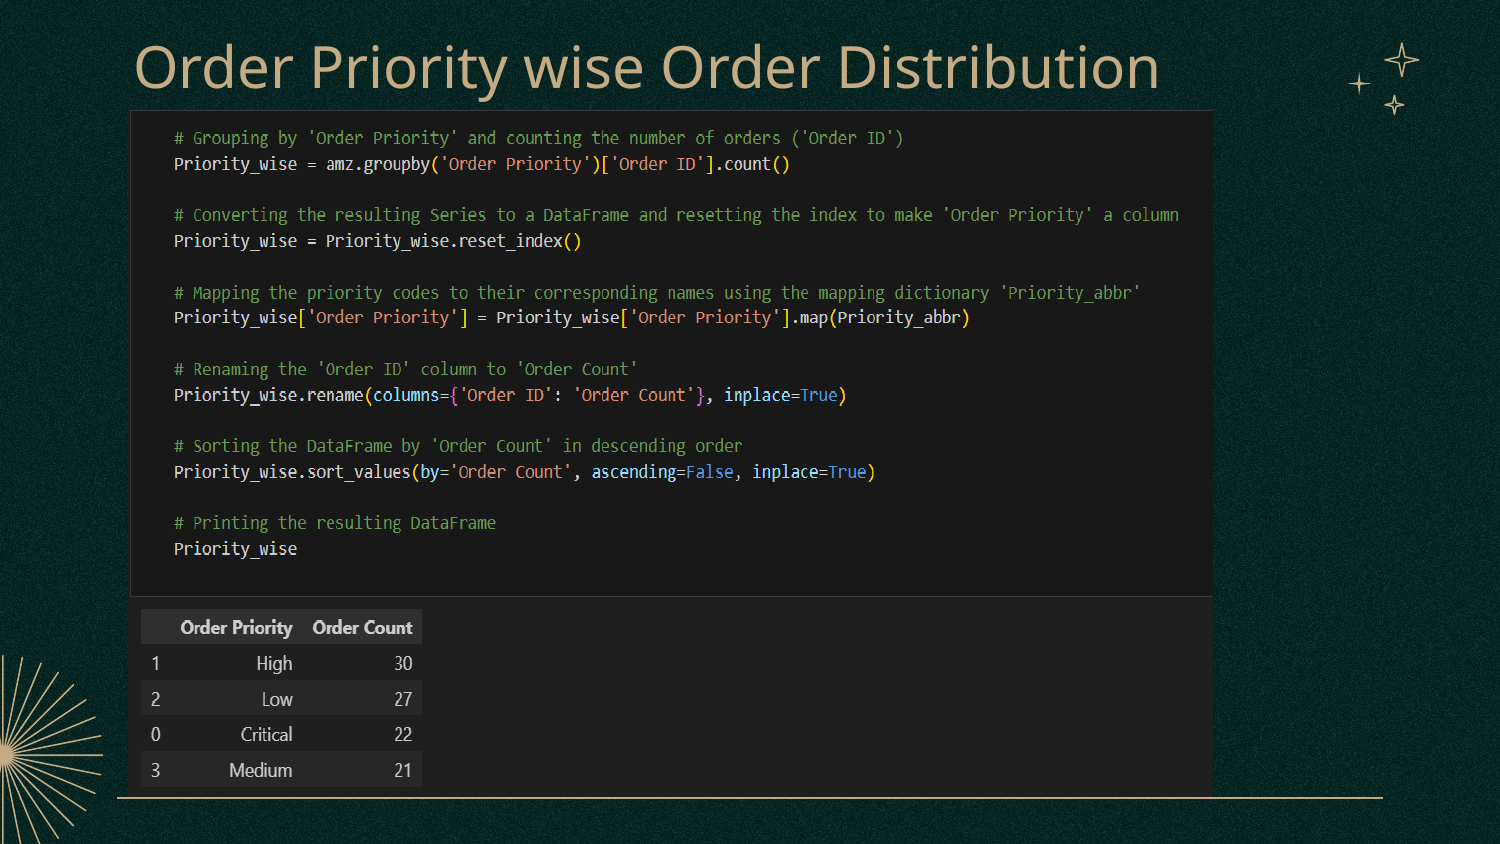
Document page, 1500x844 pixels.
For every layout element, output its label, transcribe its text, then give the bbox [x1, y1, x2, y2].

title Order Priority wise Order Distribution [118, 15, 1382, 110]
picture [128, 109, 1213, 798]
